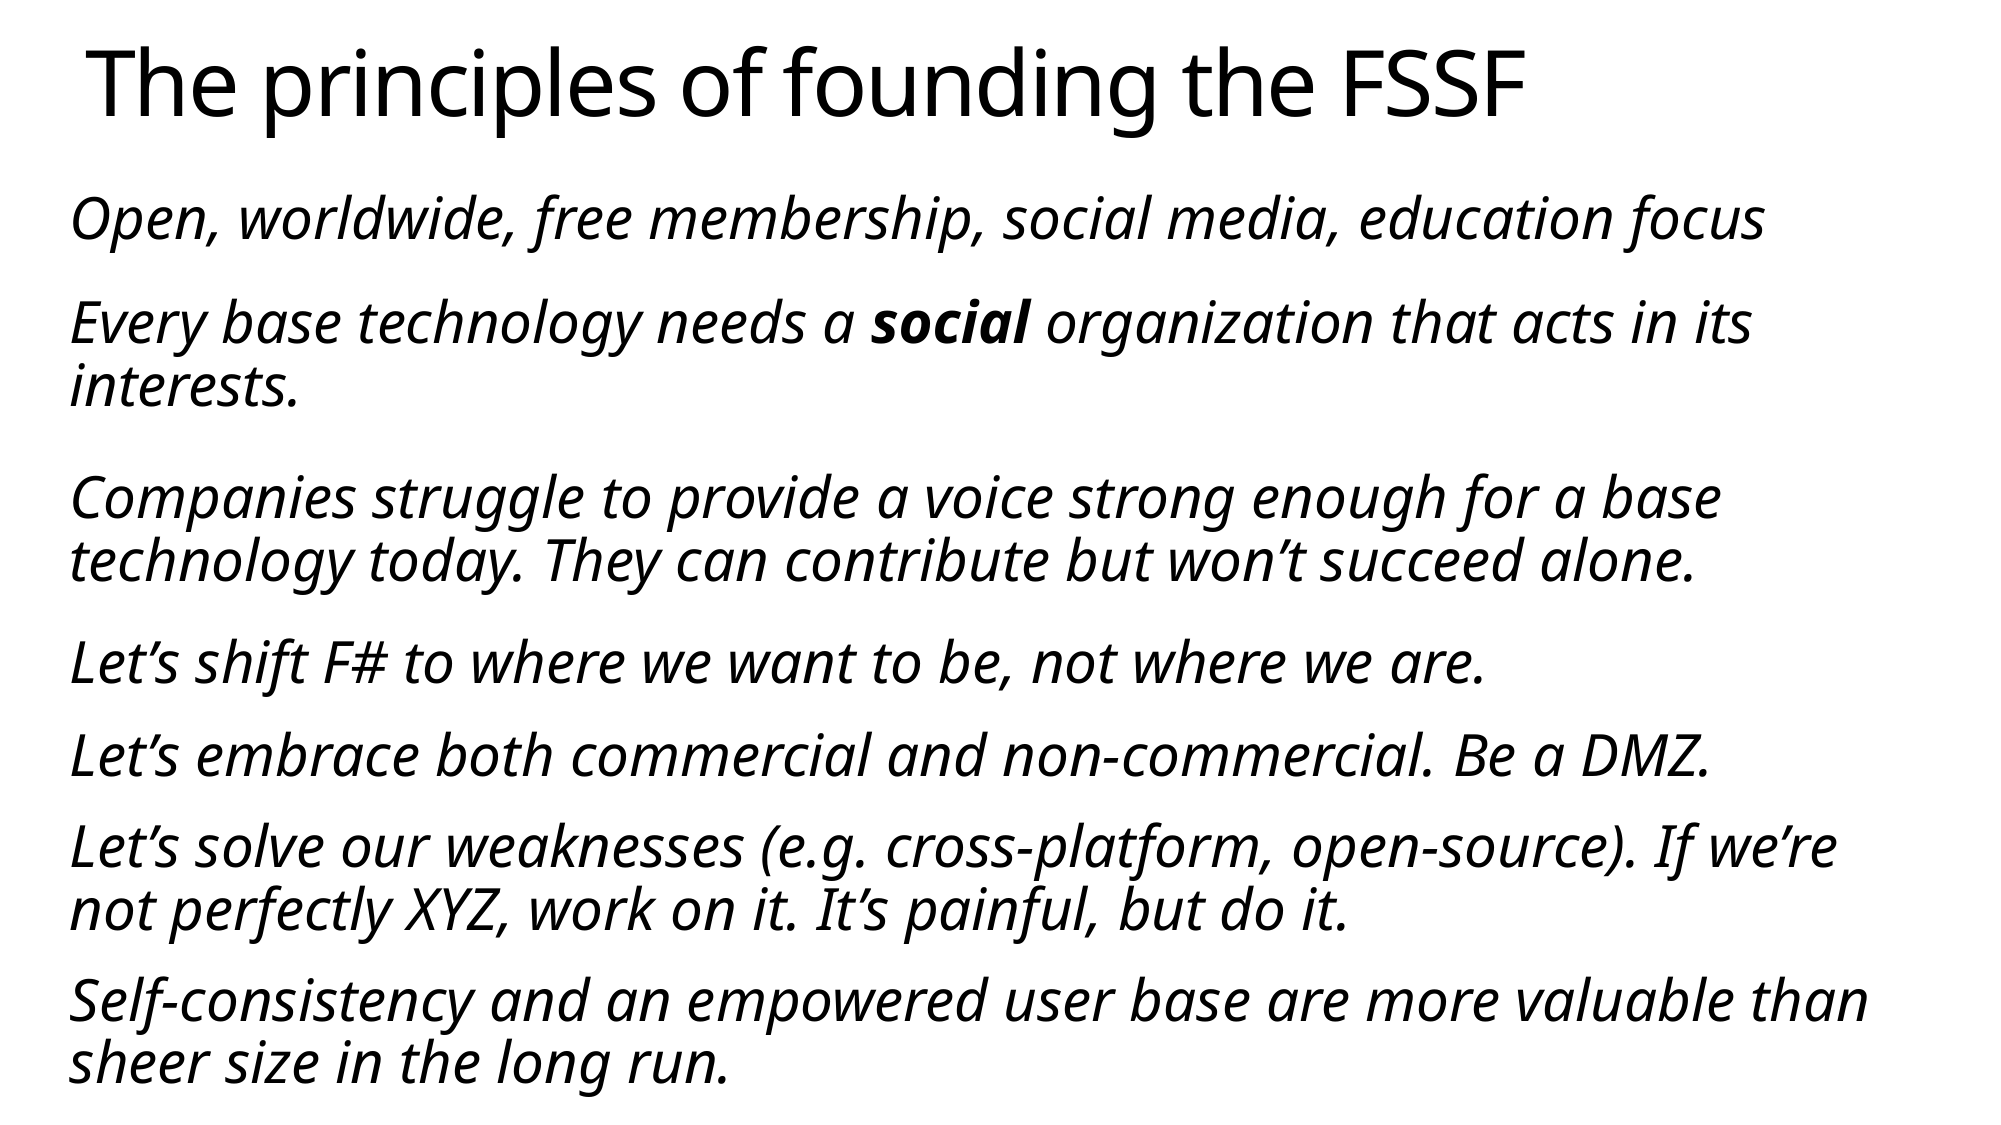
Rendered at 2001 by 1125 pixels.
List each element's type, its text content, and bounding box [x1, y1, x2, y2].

list Open, worldwide, free membership, social media, education focus Every base technology needs a social organization that acts in its interests. Companies struggle to provide a voice strong enough for a base technology today. They can contribute but won’t succeed alone. Let’s shift F# to where we want to be, not where we are. Let’s embrace both commercial and non-commercial. Be a DMZ. Let’s solve our weaknesses (e.g. cross-platform, open-source). If we’re not perfectly XYZ, work on it. It’s painful, but do it. Self-consistency and an empowered user base are more valuable than sheer size in the long run. [69, 188, 1900, 1070]
title The principles of founding the FSSF [85, 37, 1915, 138]
